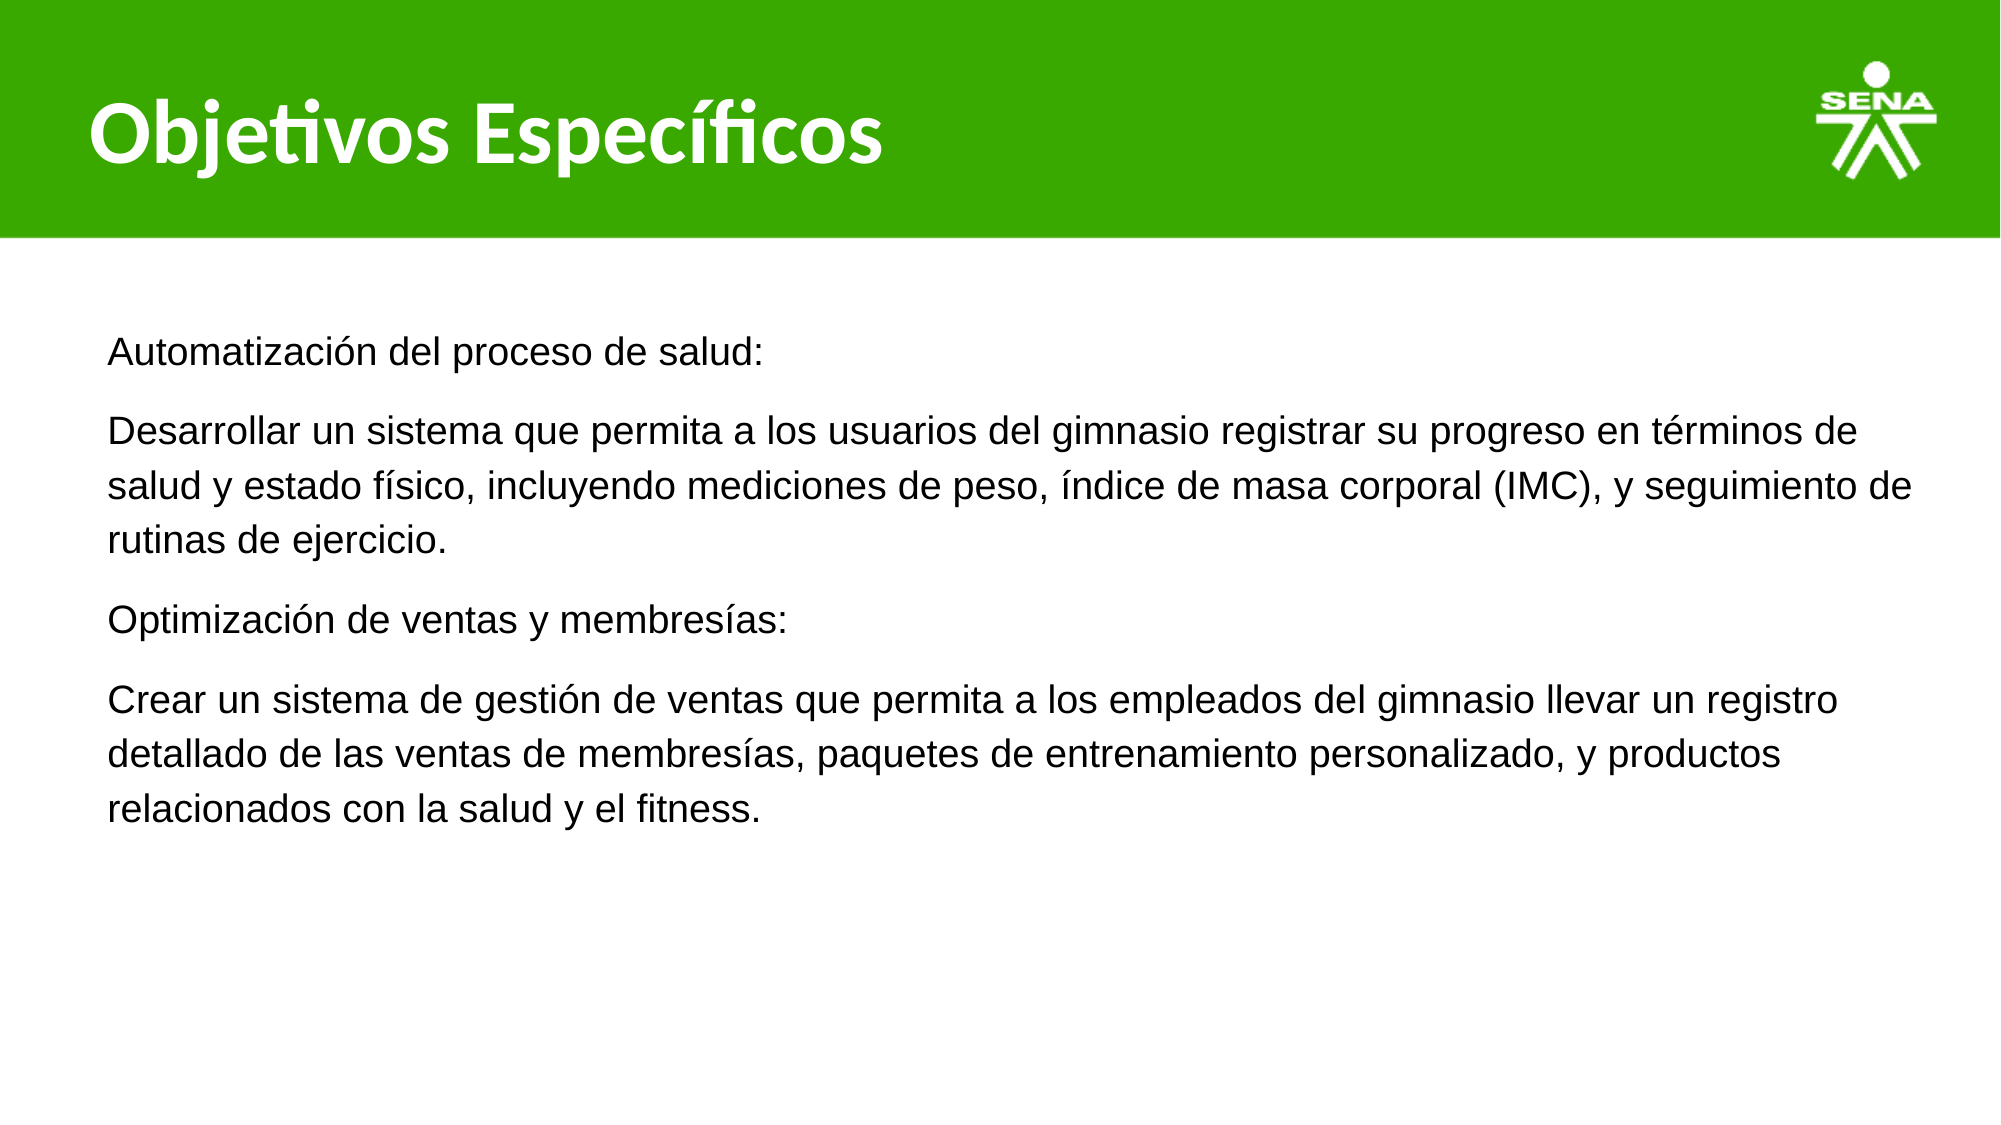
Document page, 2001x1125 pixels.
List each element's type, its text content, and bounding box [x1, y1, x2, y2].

text_box [45, 293, 1946, 1066]
title Objetivos Específicos [74, 18, 1800, 236]
text_box Automatización del proceso de salud: Desarrollar un sistema que permita a los usuarios del gimnasio registrar su progreso en términos de salud y estado físico, incluyendo mediciones de peso, índice de masa corporal (IMC), y seguimiento de rutinas de ejercicio. Optimización de ventas y membresías: Crear un sistema de gestión de ventas que permita a los empleados del gimnasio llevar un registro detallado de las ventas de membresías, paquetes de entrenamiento personalizado, y productos relacionados con la salud y el fitness. [92, 303, 1960, 1041]
picture [0, 0, 2001, 1125]
